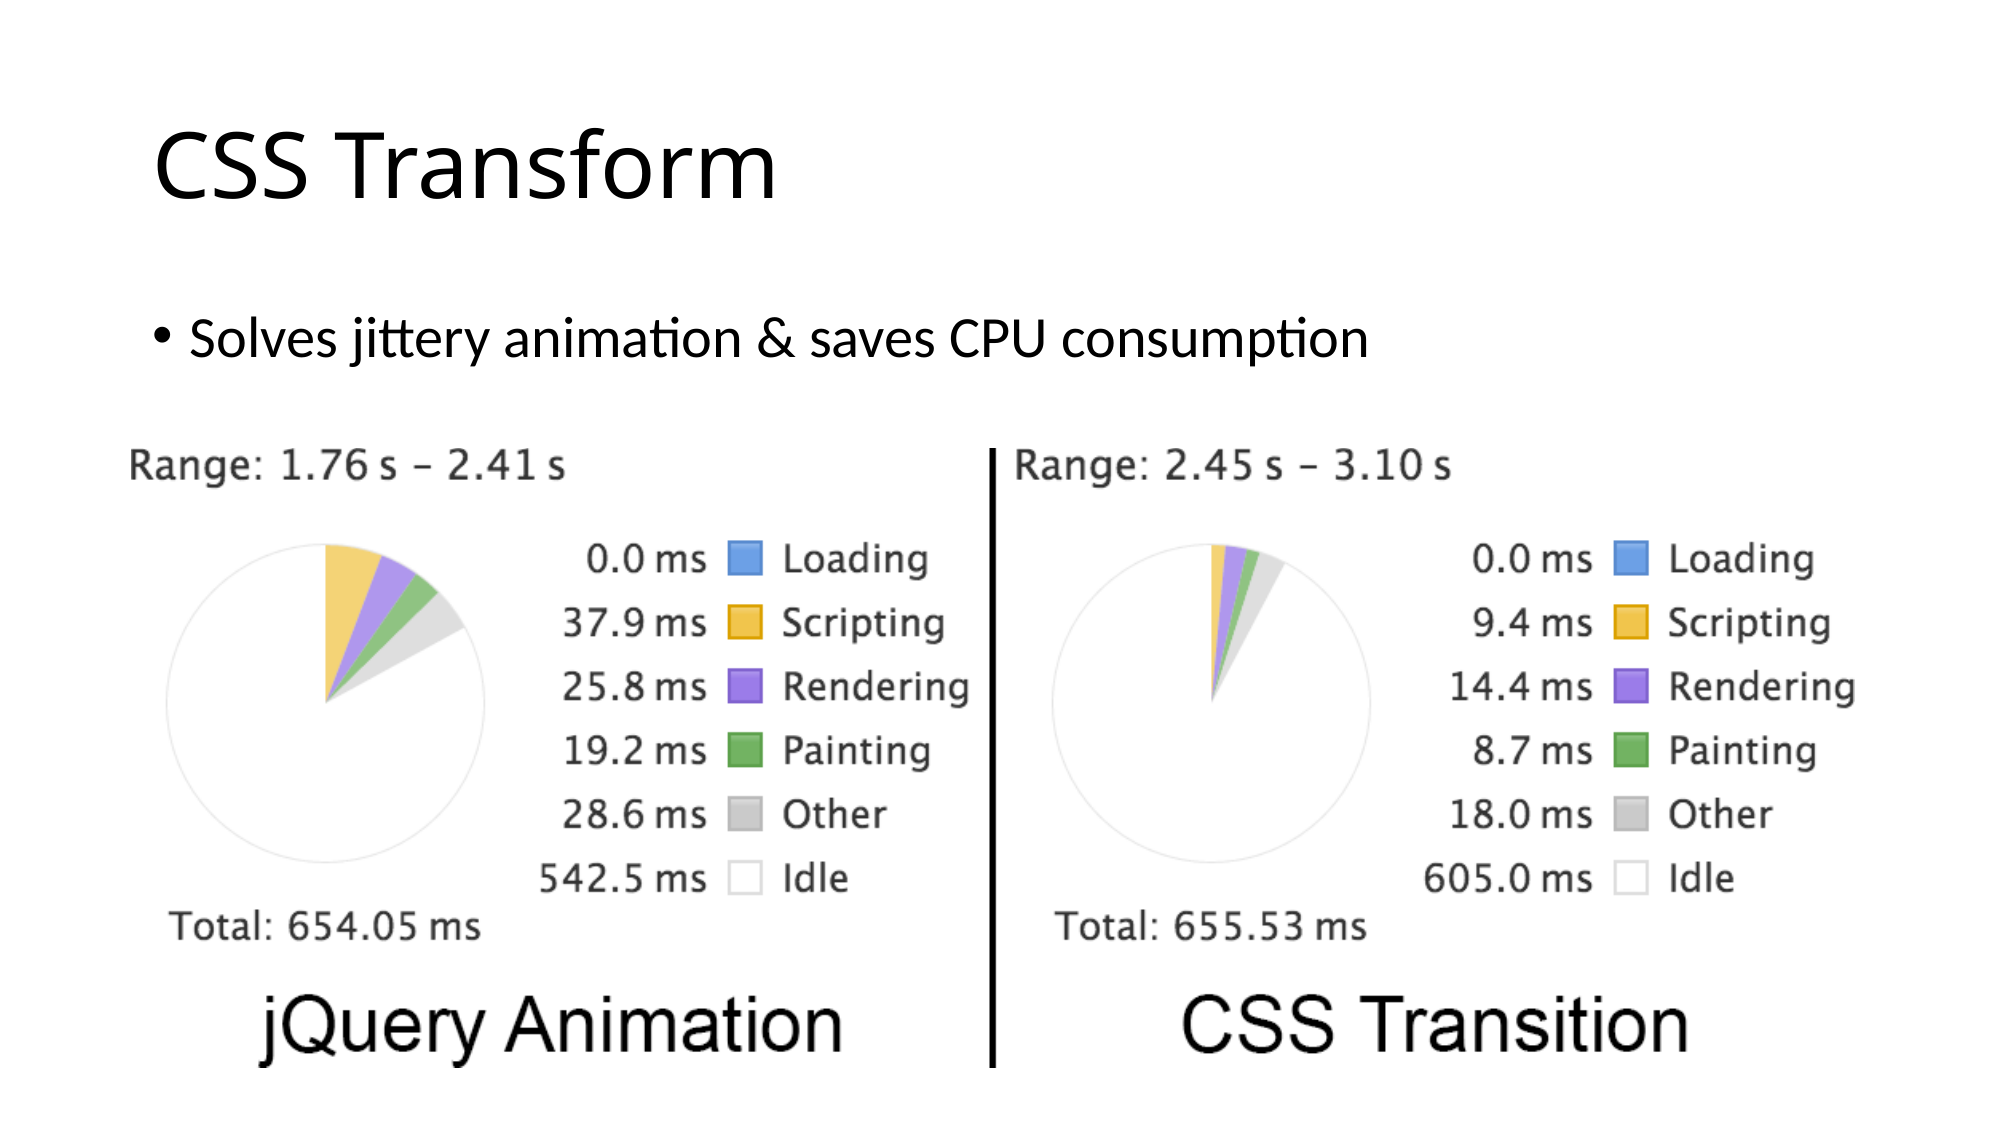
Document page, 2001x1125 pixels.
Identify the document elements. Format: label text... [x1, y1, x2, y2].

list Solves jittery animation & saves CPU consumption [137, 299, 1863, 1014]
picture [130, 448, 1855, 1068]
title CSS Transform [137, 59, 1863, 278]
